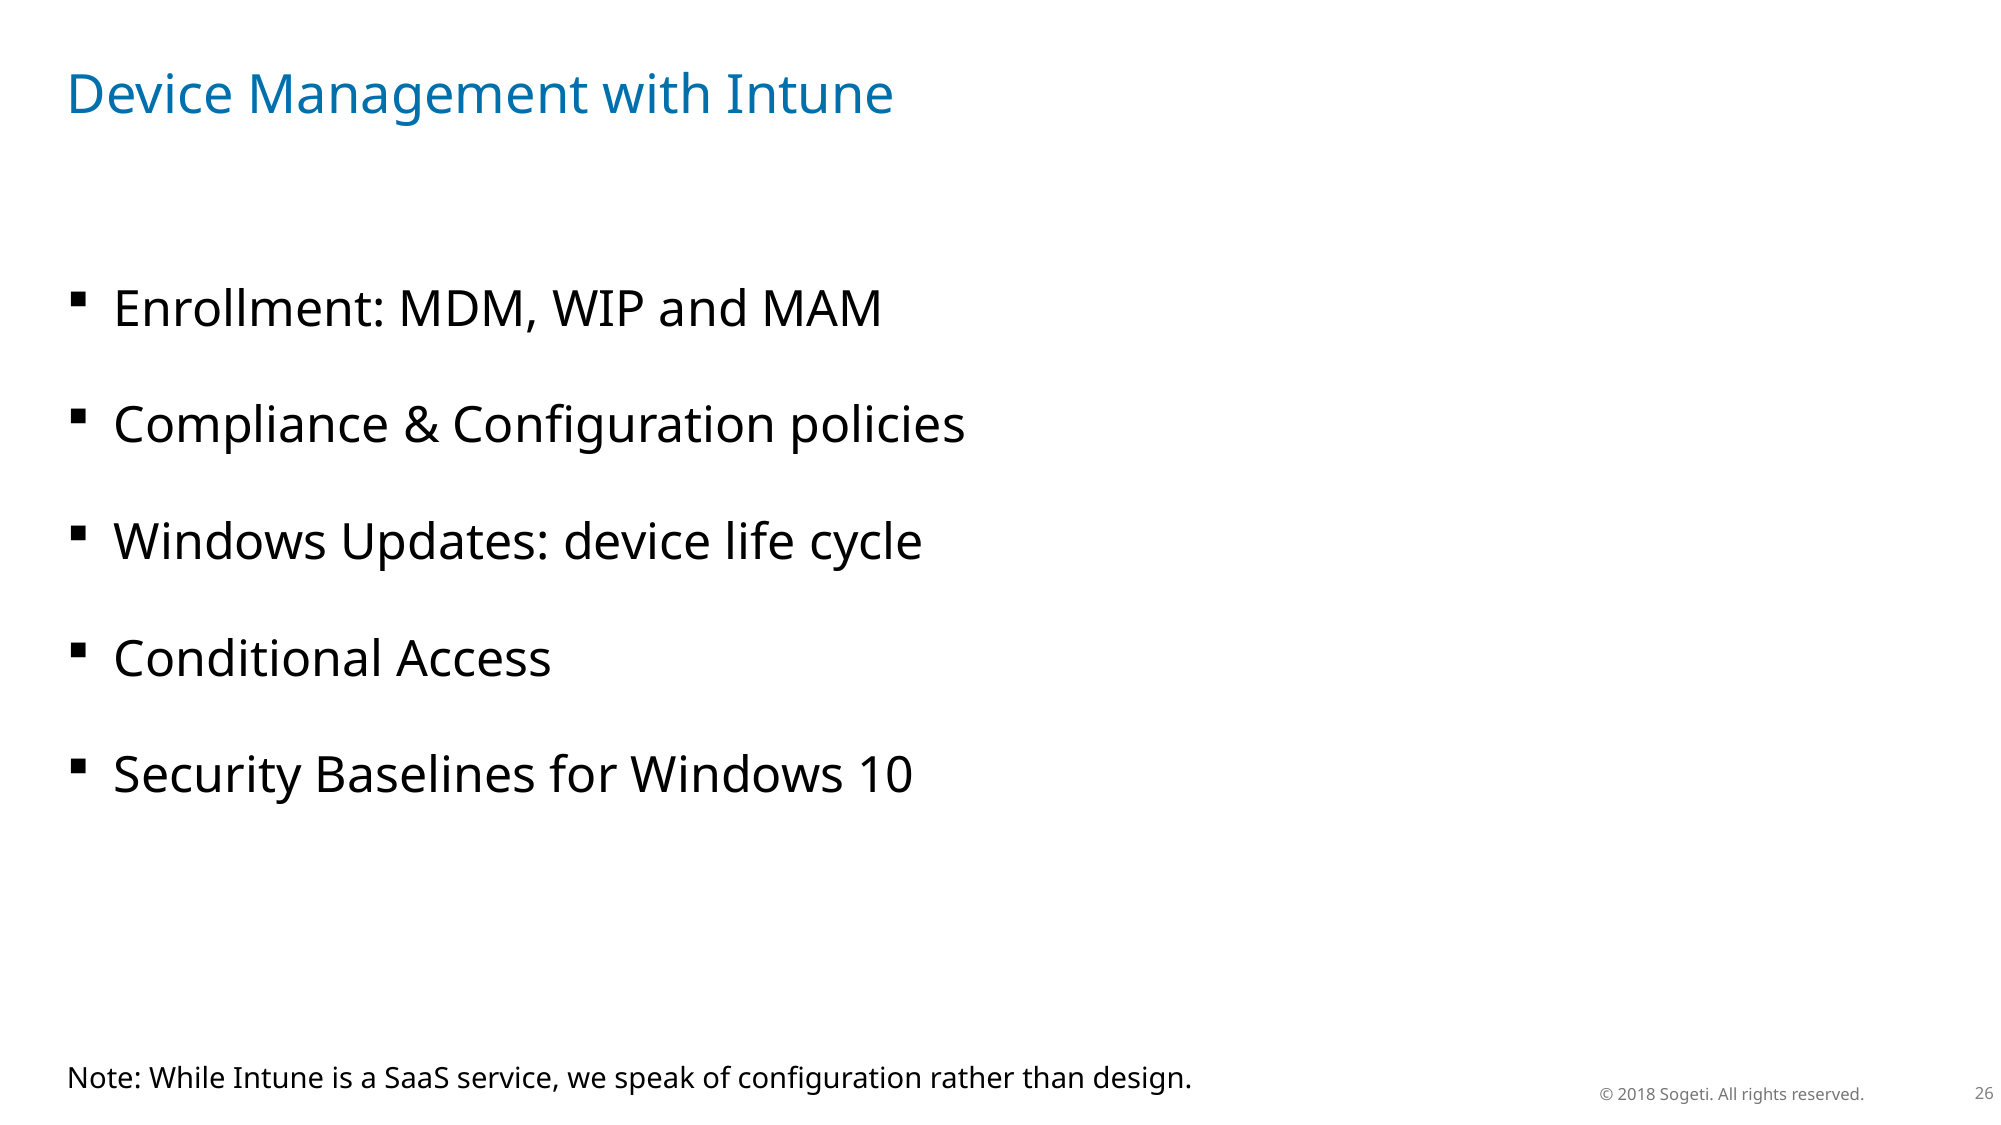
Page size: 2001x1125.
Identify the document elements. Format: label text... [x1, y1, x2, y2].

list Enrollment: MDM, WIP and MAM Compliance & Configuration policies Windows Updates: device life cycle Conditional Access Security Baselines for Windows 10 Note: While Intune is a SaaS service, we speak of configuration rather than design. [66, 231, 1933, 1059]
title Device Management with Intune [66, 66, 1850, 208]
